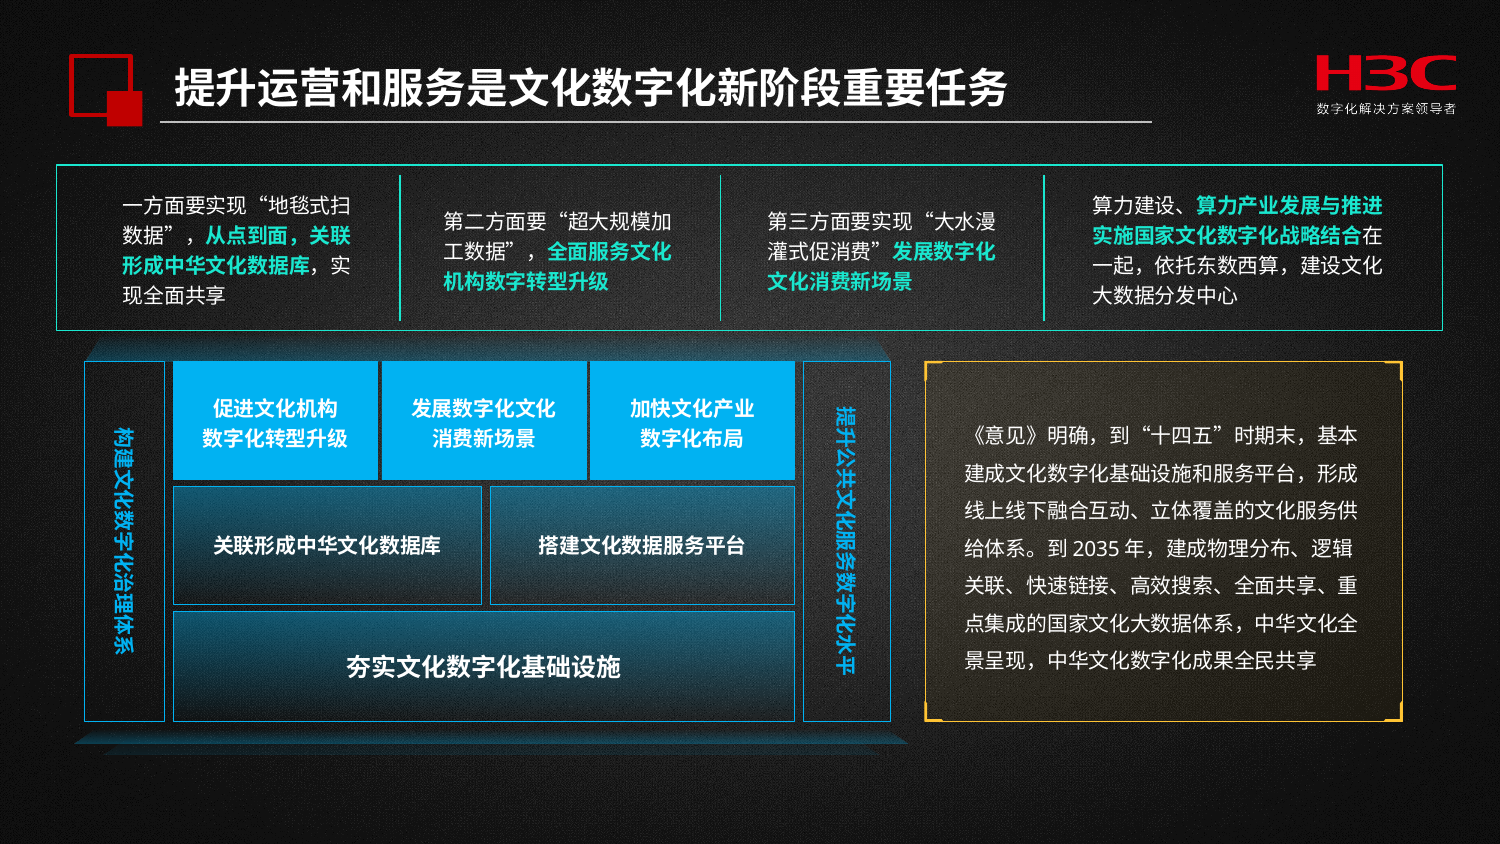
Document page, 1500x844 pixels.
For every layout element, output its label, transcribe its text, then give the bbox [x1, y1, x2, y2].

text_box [924, 361, 1403, 722]
text_box 一方面要实现“地毯式扫数据”，从点到面，关联形成中华文化数据库，实现全面共享 [108, 180, 378, 316]
picture [0, 0, 1500, 844]
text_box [399, 174, 1045, 321]
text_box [73, 333, 909, 756]
text_box 算力建设、算力产业发展与推进实施国家文化数字化战略结合在一起，依托东数西算，建设文化大数据分发中心 [1077, 180, 1402, 316]
text_box [56, 165, 1443, 331]
text_box 提升运营和服务是文化数字化新阶段重要任务 [159, 54, 1046, 119]
